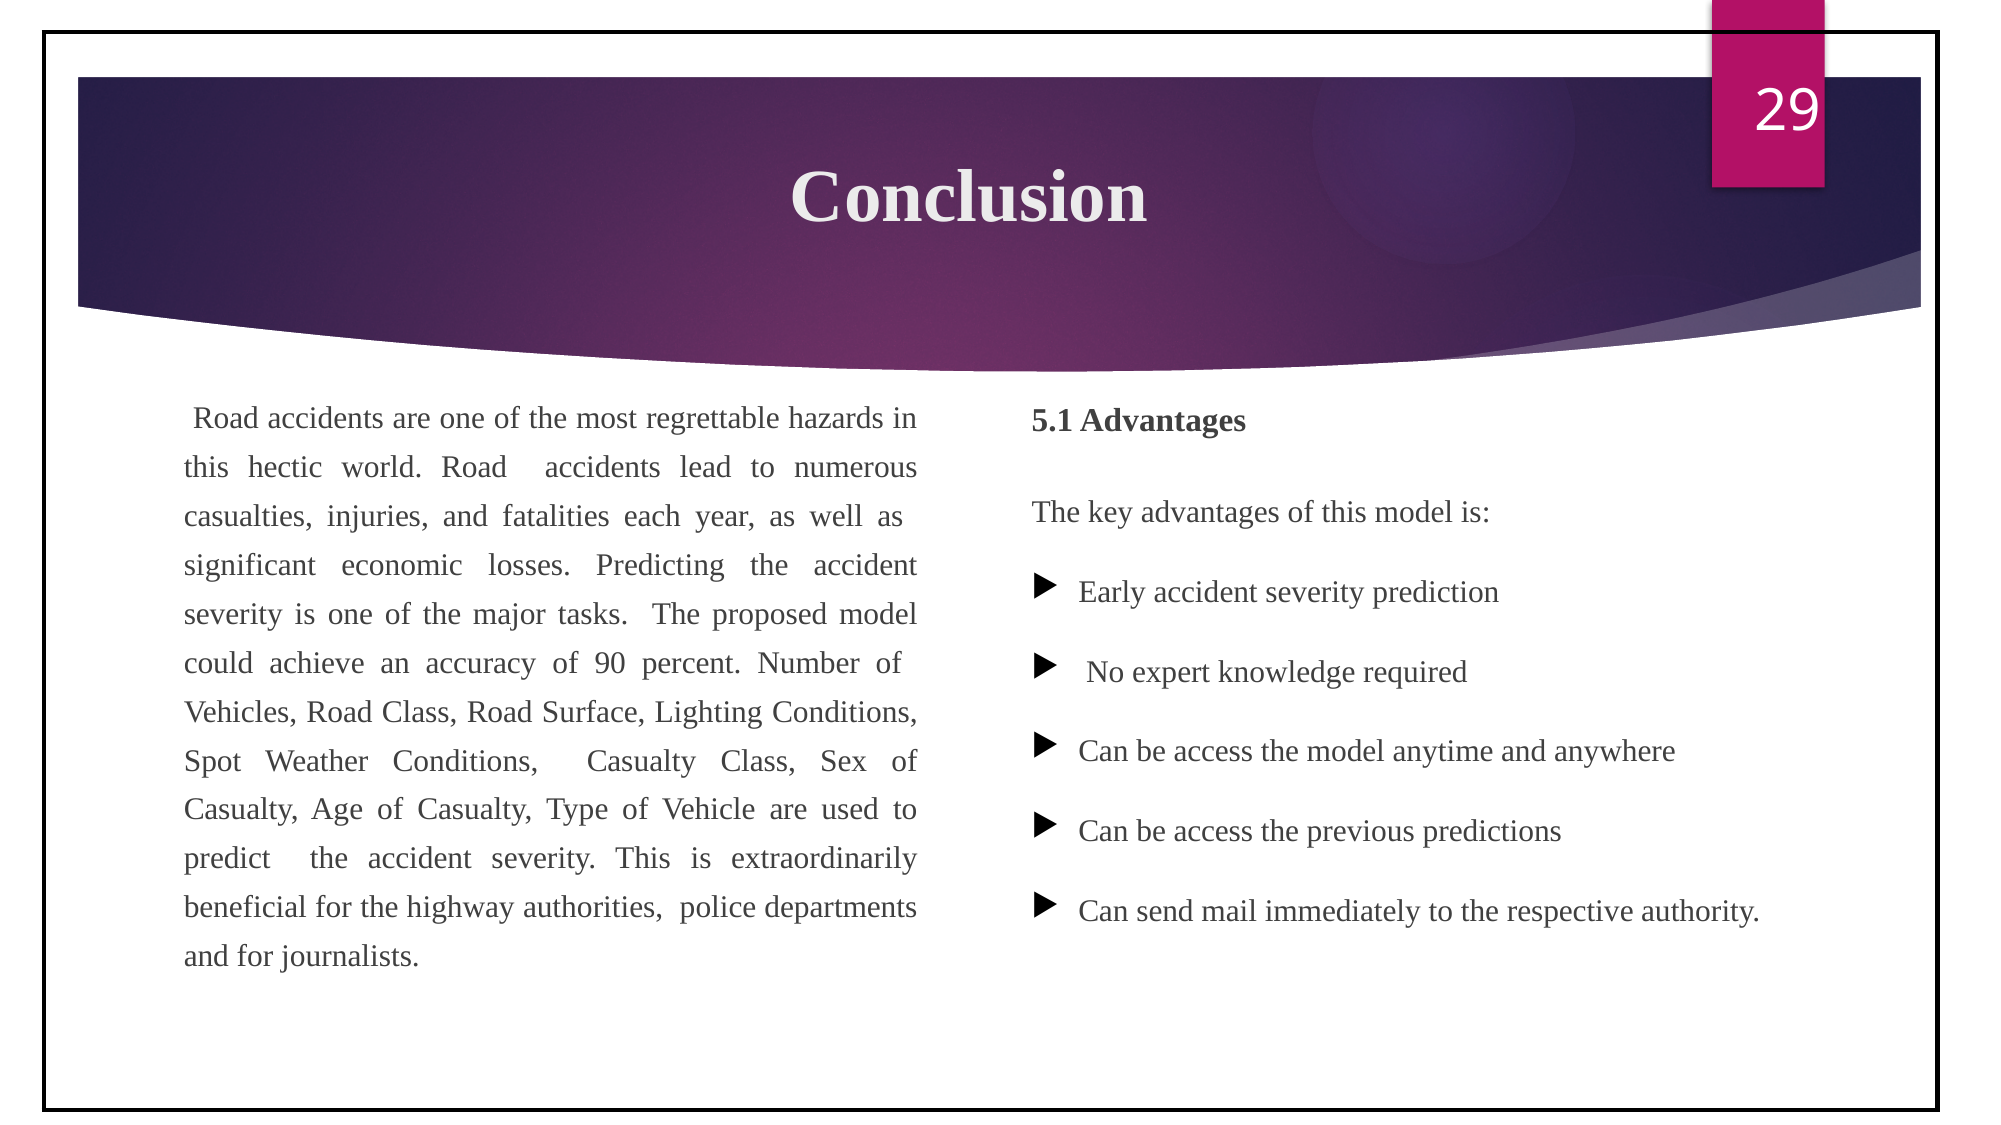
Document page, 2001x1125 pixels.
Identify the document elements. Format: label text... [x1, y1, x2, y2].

table_header [46, 34, 1935, 1108]
title Conclusion [774, 141, 1364, 258]
list Road accidents are one of the most regrettable hazards in this hectic world. Road accidents lead to numerous casualties, injuries, and fatalities each year, as well as significant economic losses. Predicting the accident severity is one of the major tasks. The proposed model could achieve an accuracy of 90 percent. Number of Vehicles, Road Class, Road Surface, Lighting Conditions, Spot Weather Conditions, Casualty Class, Sex of Casualty, Age of Casualty, Type of Vehicle are used to predict the accident severity. This is extraordinarily beneficial for the highway authorities, police departments and for journalists. 5.1 Advantages The key advantages of this model is: Early accident severity prediction No expert knowledge required Can be access the model anytime and anywhere Can be access the previous predictions Can send mail immediately to the respective authority. [137, 378, 1863, 904]
slide_number 29 [1698, 48, 1836, 175]
